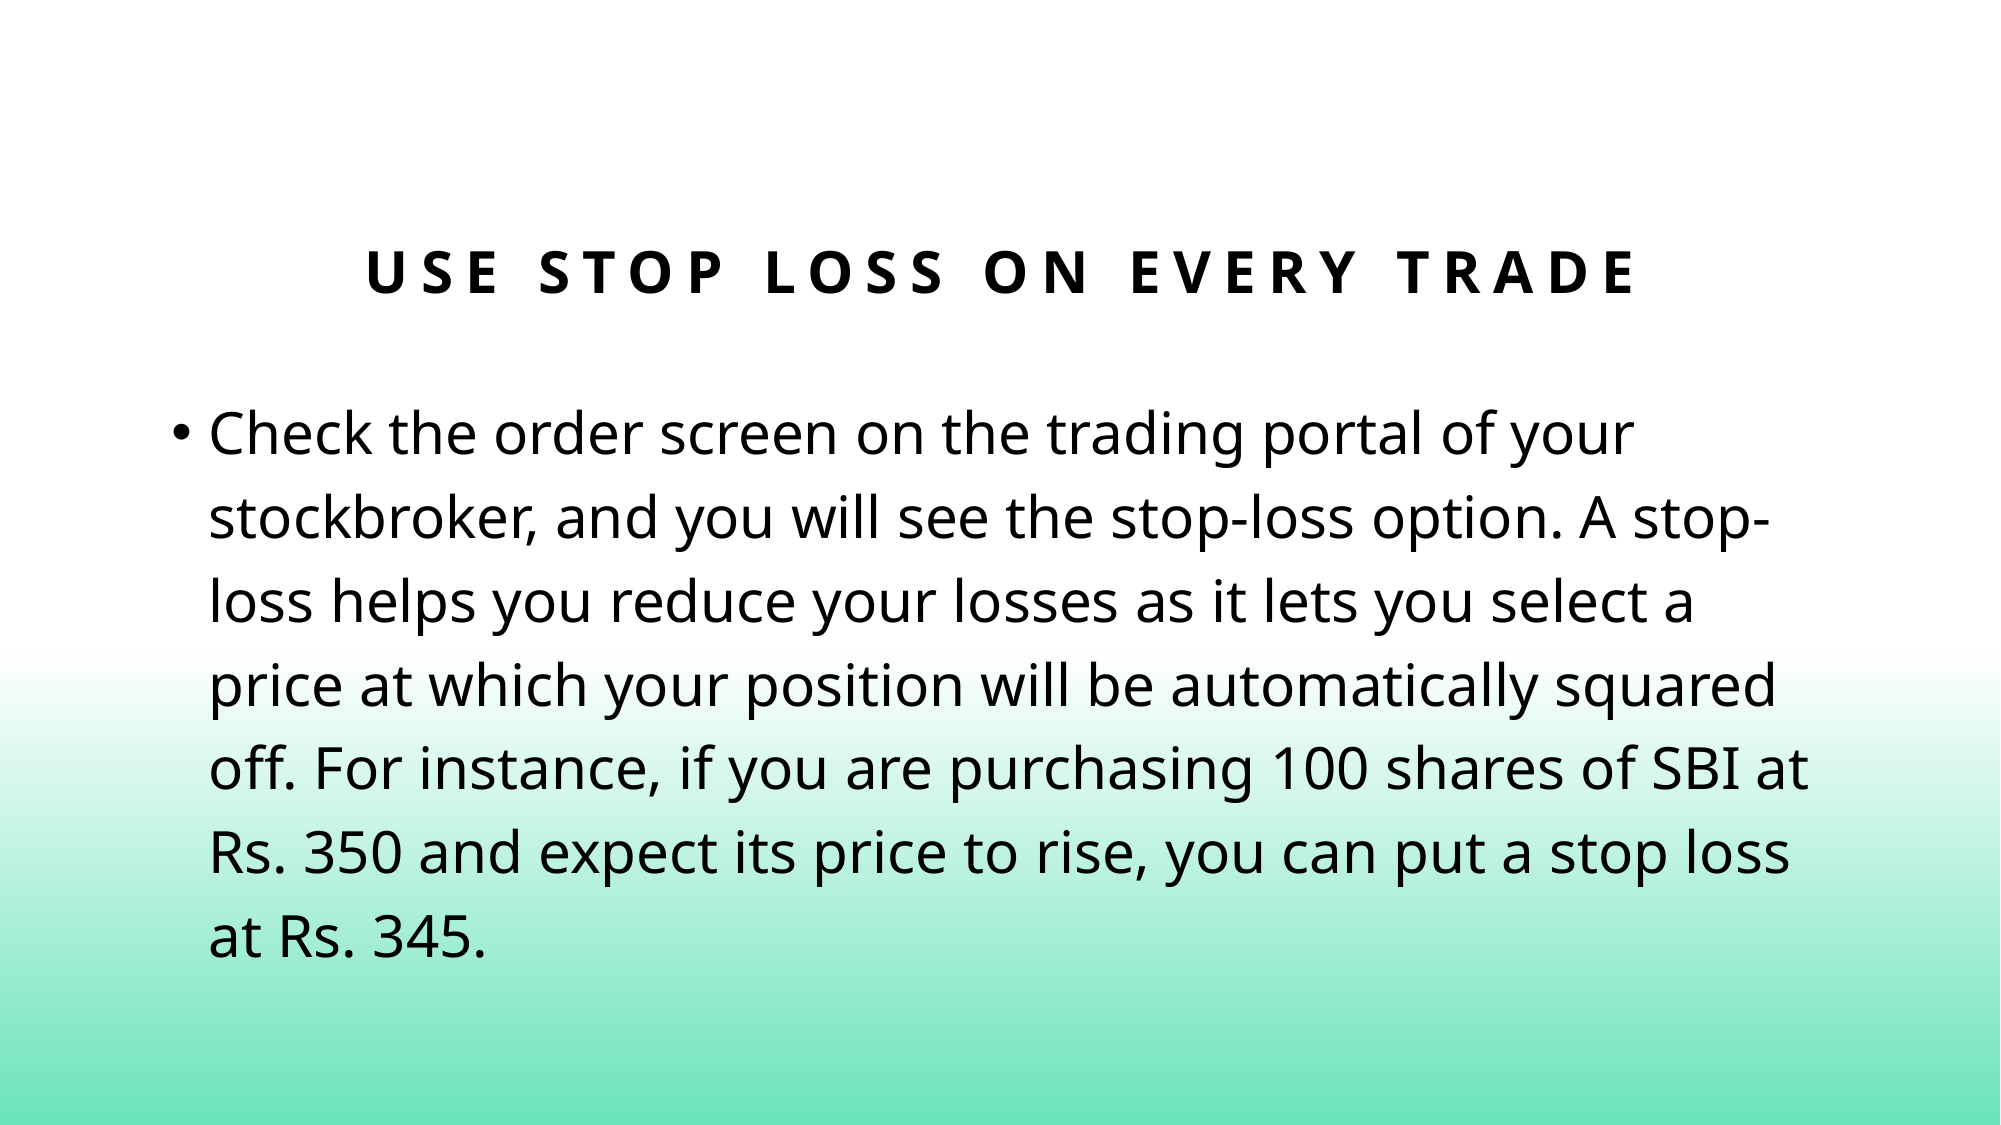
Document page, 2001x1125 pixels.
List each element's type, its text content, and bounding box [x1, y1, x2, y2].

list Check the order screen on the trading portal of your stockbroker, and you will see the stop-loss option. A stop-loss helps you reduce your losses as it lets you select a price at which your position will be automatically squared off. For instance, if you are purchasing 100 shares of SBI at Rs. 350 and expect its price to rise, you can put a stop loss at Rs. 345. [156, 375, 1844, 1014]
title USE STOP LOSS ON EVERY TRADE [156, 124, 1844, 313]
